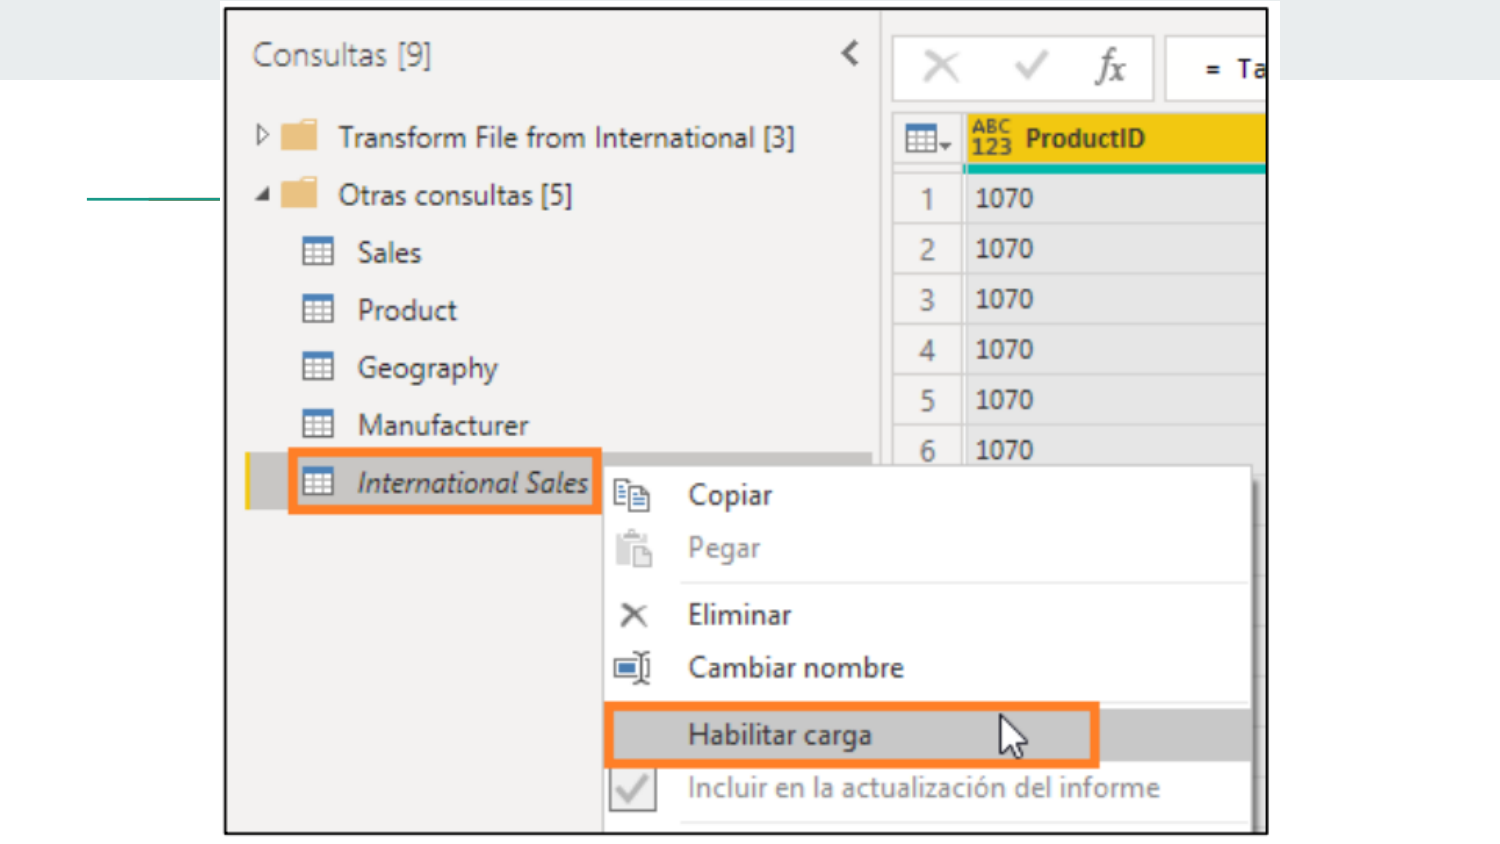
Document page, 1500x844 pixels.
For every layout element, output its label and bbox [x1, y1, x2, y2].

picture [220, 1, 1280, 843]
